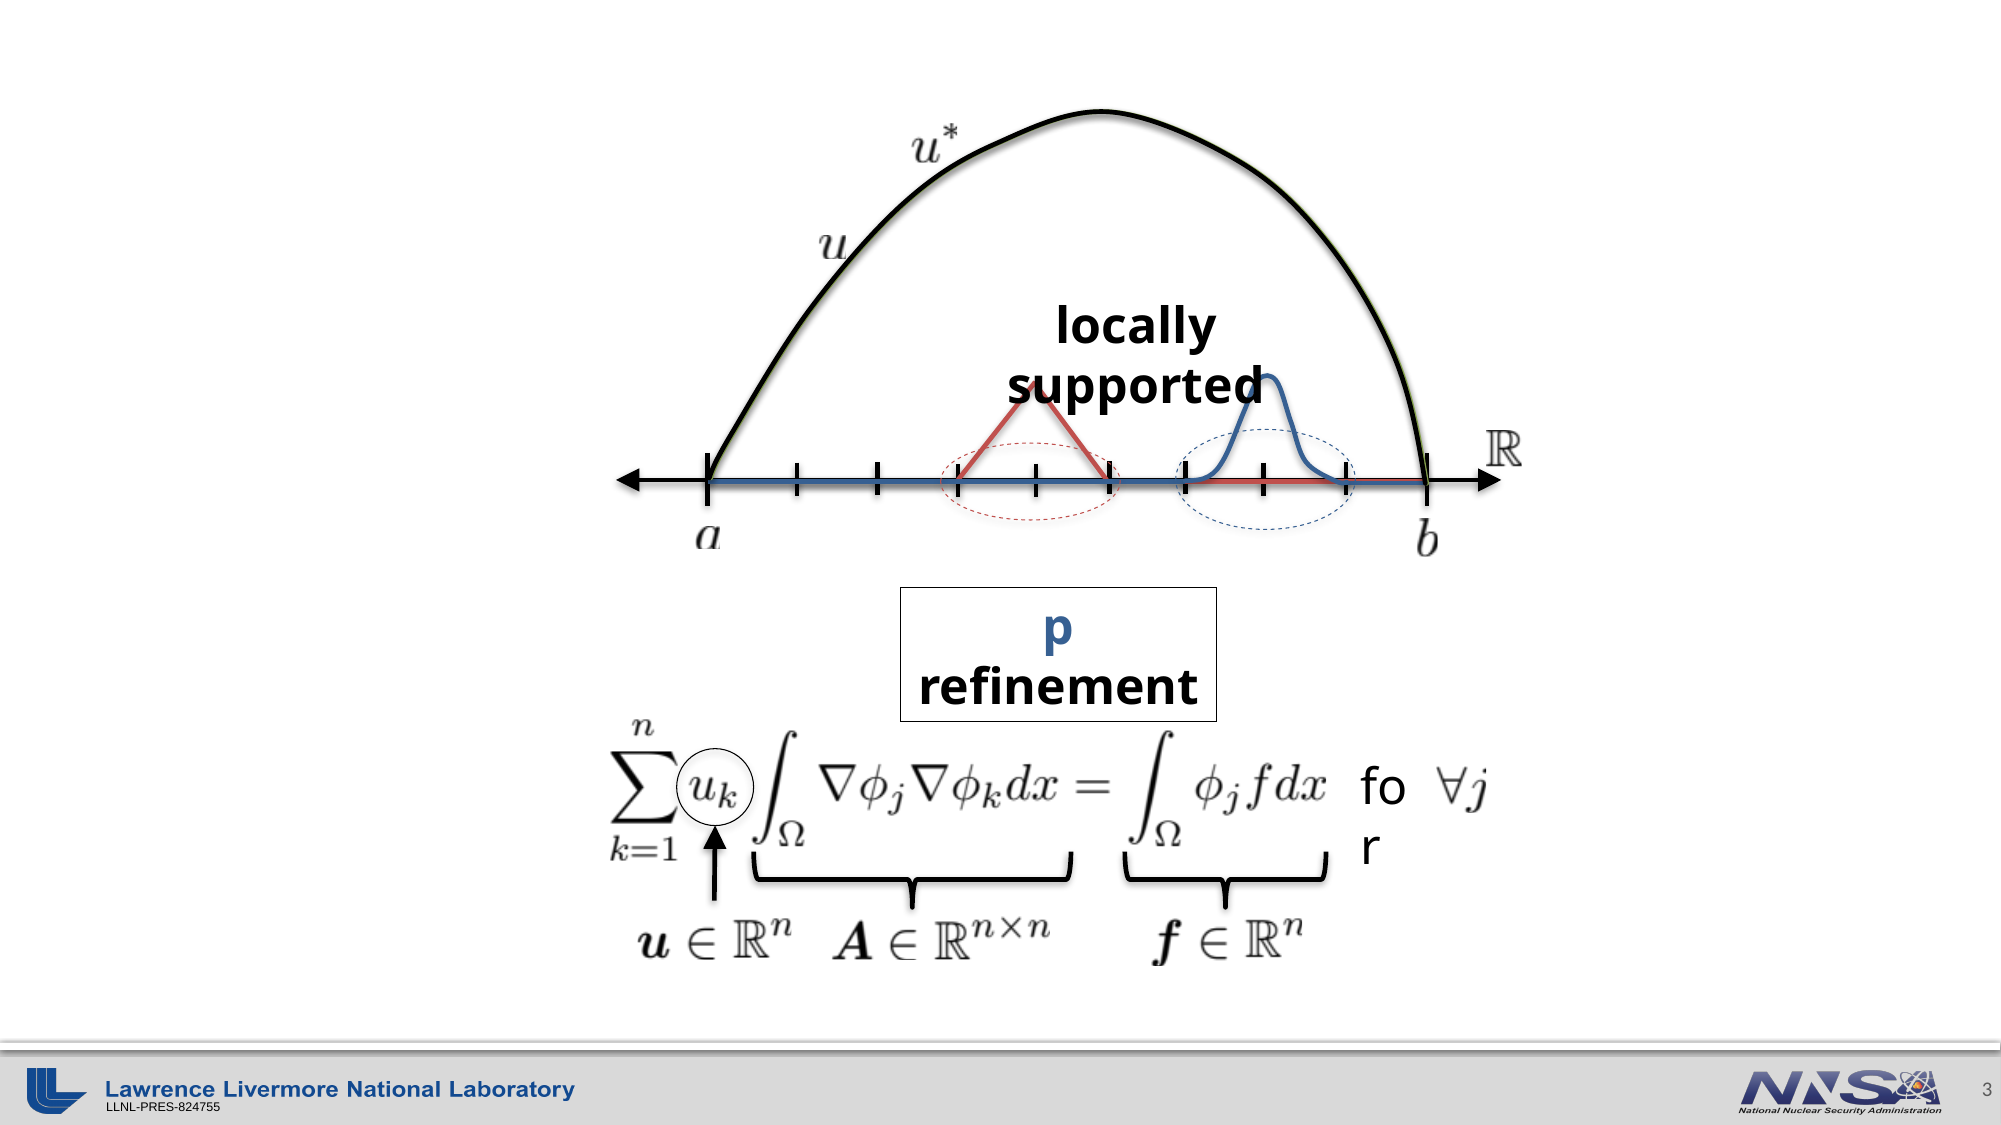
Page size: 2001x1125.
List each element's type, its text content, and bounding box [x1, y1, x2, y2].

text_box p refinement [900, 587, 1217, 716]
picture [1416, 518, 1438, 557]
picture [609, 718, 1326, 861]
text_box [1178, 490, 1353, 530]
picture [818, 235, 846, 259]
text_box for [1345, 747, 1443, 883]
text_box [750, 868, 1075, 912]
picture [1729, 1057, 1951, 1122]
picture [1486, 430, 1522, 467]
picture [1150, 917, 1303, 966]
picture [1436, 766, 1487, 813]
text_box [1033, 381, 1107, 480]
picture [911, 122, 958, 163]
picture [831, 915, 1050, 960]
text_box [940, 462, 952, 478]
text_box [942, 491, 1117, 521]
picture [27, 1068, 626, 1114]
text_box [957, 381, 1032, 480]
picture [695, 525, 721, 549]
text_box [711, 111, 1423, 479]
text_box locally supported [925, 286, 1347, 421]
text_box [1112, 465, 1120, 478]
text_box [1121, 864, 1330, 912]
text_box [1175, 428, 1356, 479]
picture [637, 917, 792, 960]
